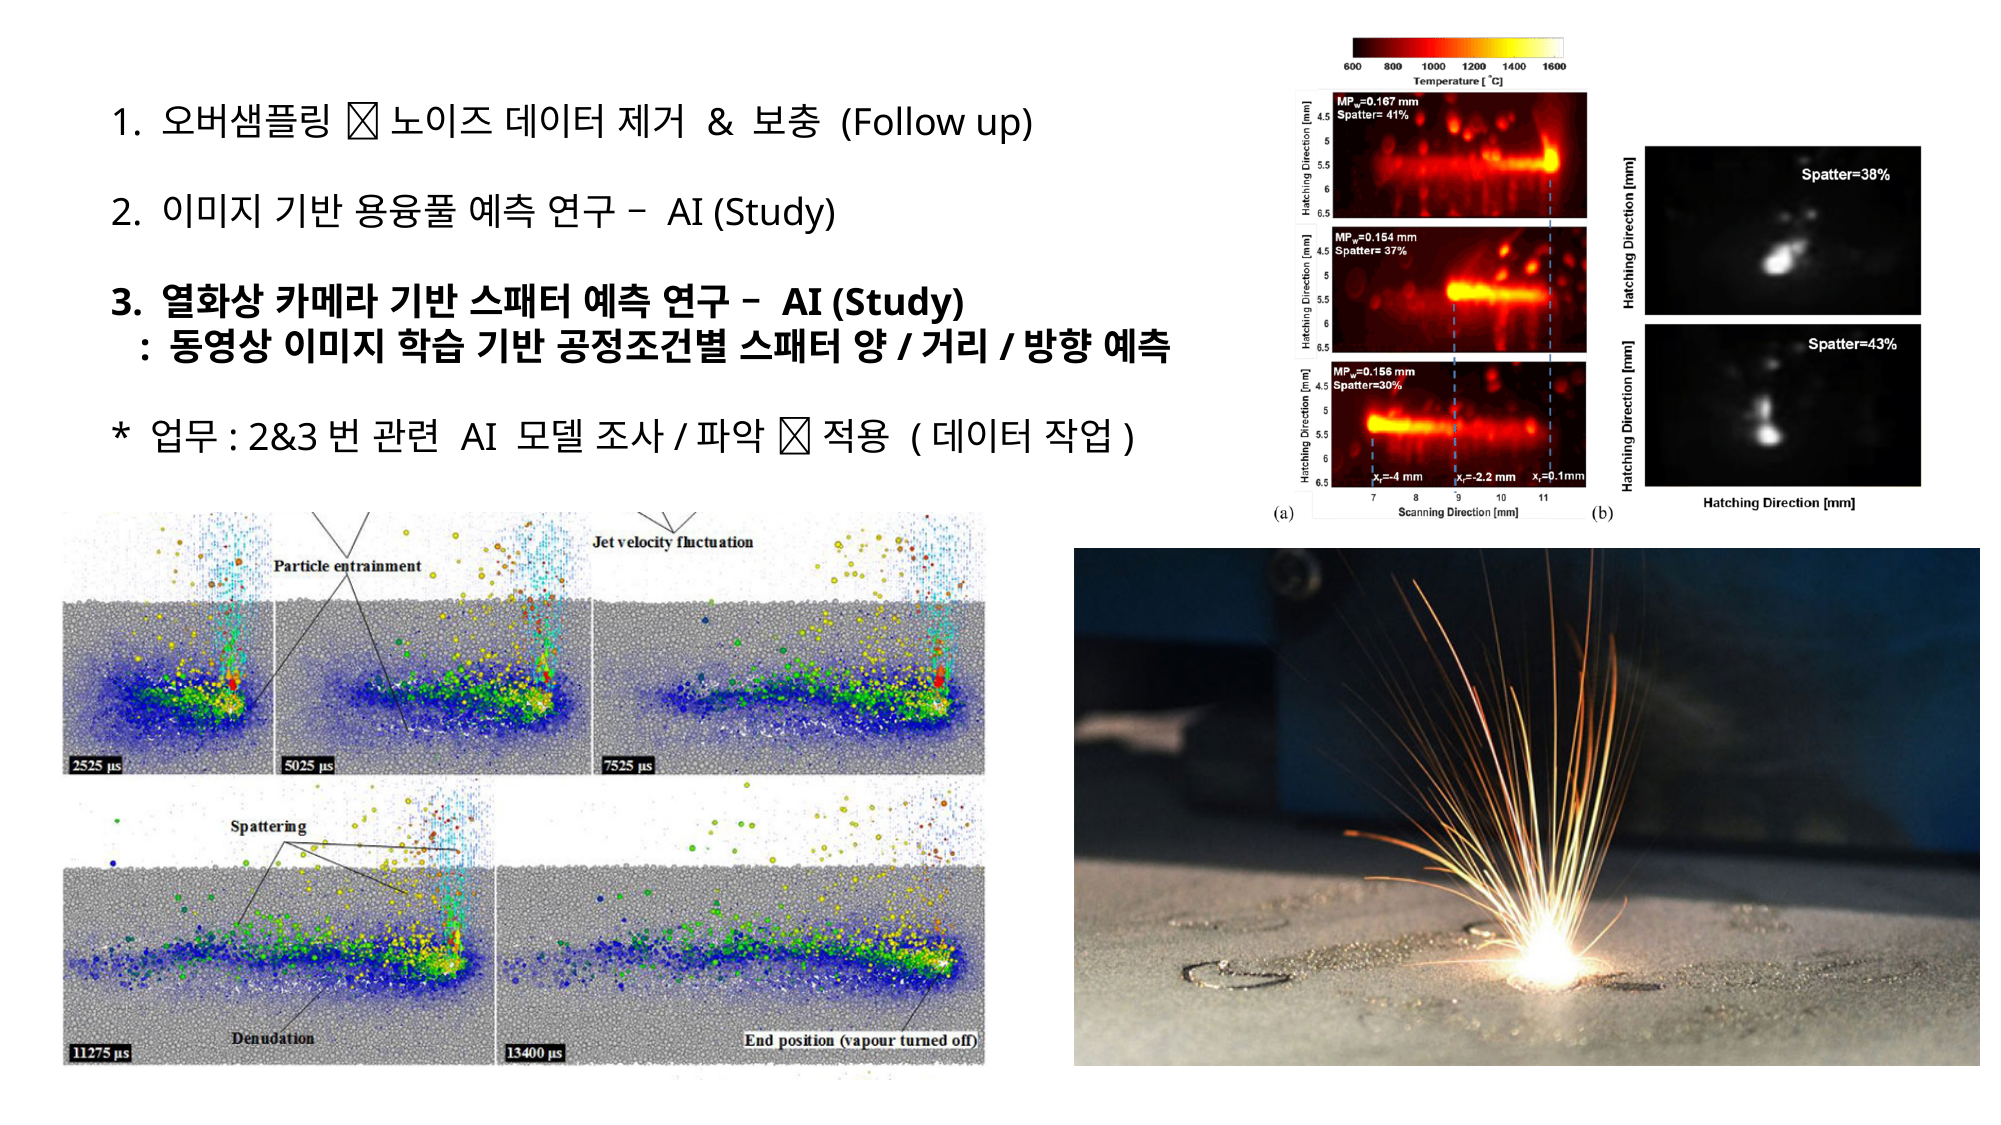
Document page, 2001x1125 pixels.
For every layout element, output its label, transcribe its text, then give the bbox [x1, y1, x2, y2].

picture [58, 512, 1015, 1080]
text_box 1. 오버샘플링  노이즈 데이터 제거 & 보충 (Follow up) 2. 이미지 기반 용융풀 예측 연구 – AI (Study) 3. 열화상 카메라 기반 스패터 예측 연구 – AI (Study) : 동영상 이미지 학습 기반 공정조건별 스패터 양/거리/방향 예측 * 업무: 2&3번 관련 AI 모델 조사/파악  적용 (데이터 작업) [96, 90, 1188, 466]
picture [1074, 548, 1980, 1066]
picture [1273, 36, 1922, 524]
